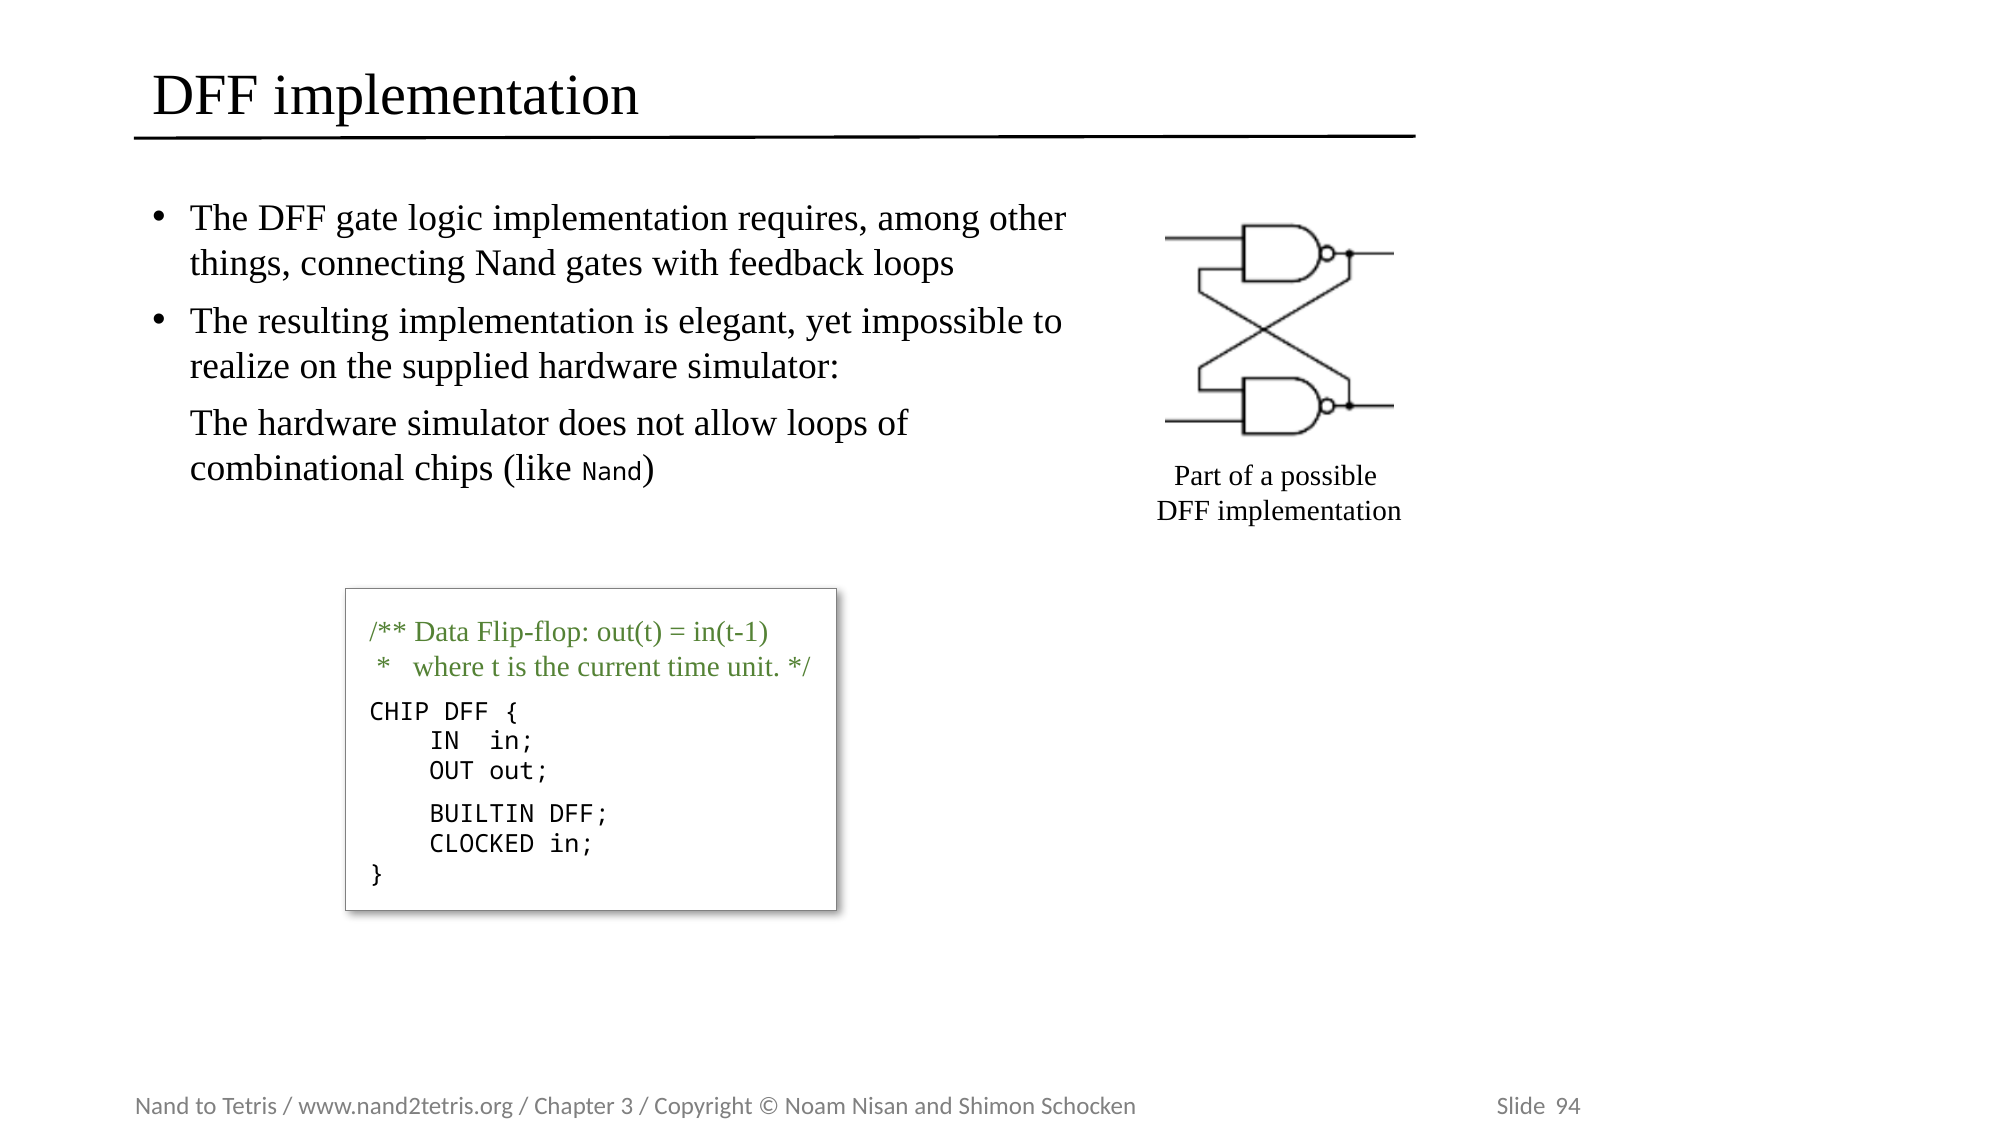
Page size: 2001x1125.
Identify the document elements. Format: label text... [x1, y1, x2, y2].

text_box /** Data Flip-flop: out(t) = in(t-1) * where t is the current time unit. */ CHIP DFF { IN in; OUT out; BUILTIN DFF; CLOCKED in; } [345, 588, 837, 911]
list The DFF gate logic implementation requires, among other things, connecting Nand gates with feedback loops The resulting implementation is elegant, yet impossible to realize on the supplied hardware simulator: The hardware simulator does not allow loops of combinational chips (like Nand) [137, 185, 1124, 571]
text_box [1139, 177, 1420, 535]
title DFF implementation [137, 48, 1417, 144]
